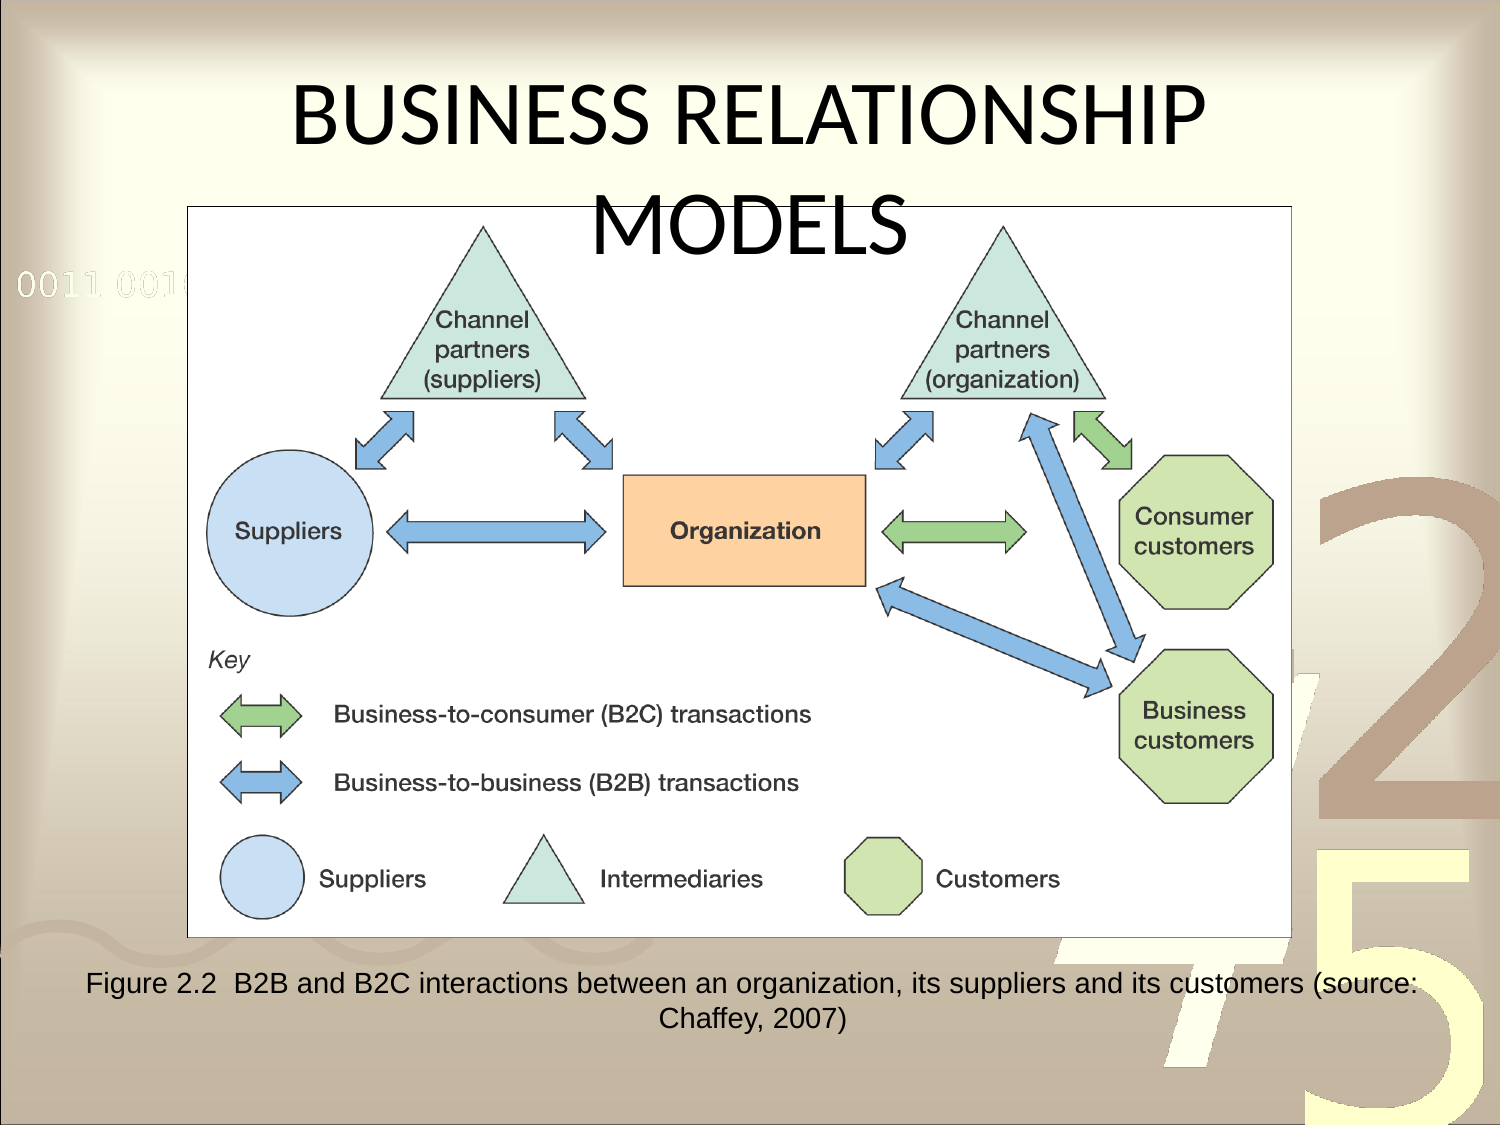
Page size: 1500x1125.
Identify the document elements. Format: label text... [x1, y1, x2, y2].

picture [0, 0, 1500, 1125]
text_box Figure 2.2 B2B and B2C interactions between an organization, its suppliers and its customers (source: Chaffey, 2007) [53, 957, 1454, 1043]
text_box Business Relationship Models [137, 45, 1363, 233]
